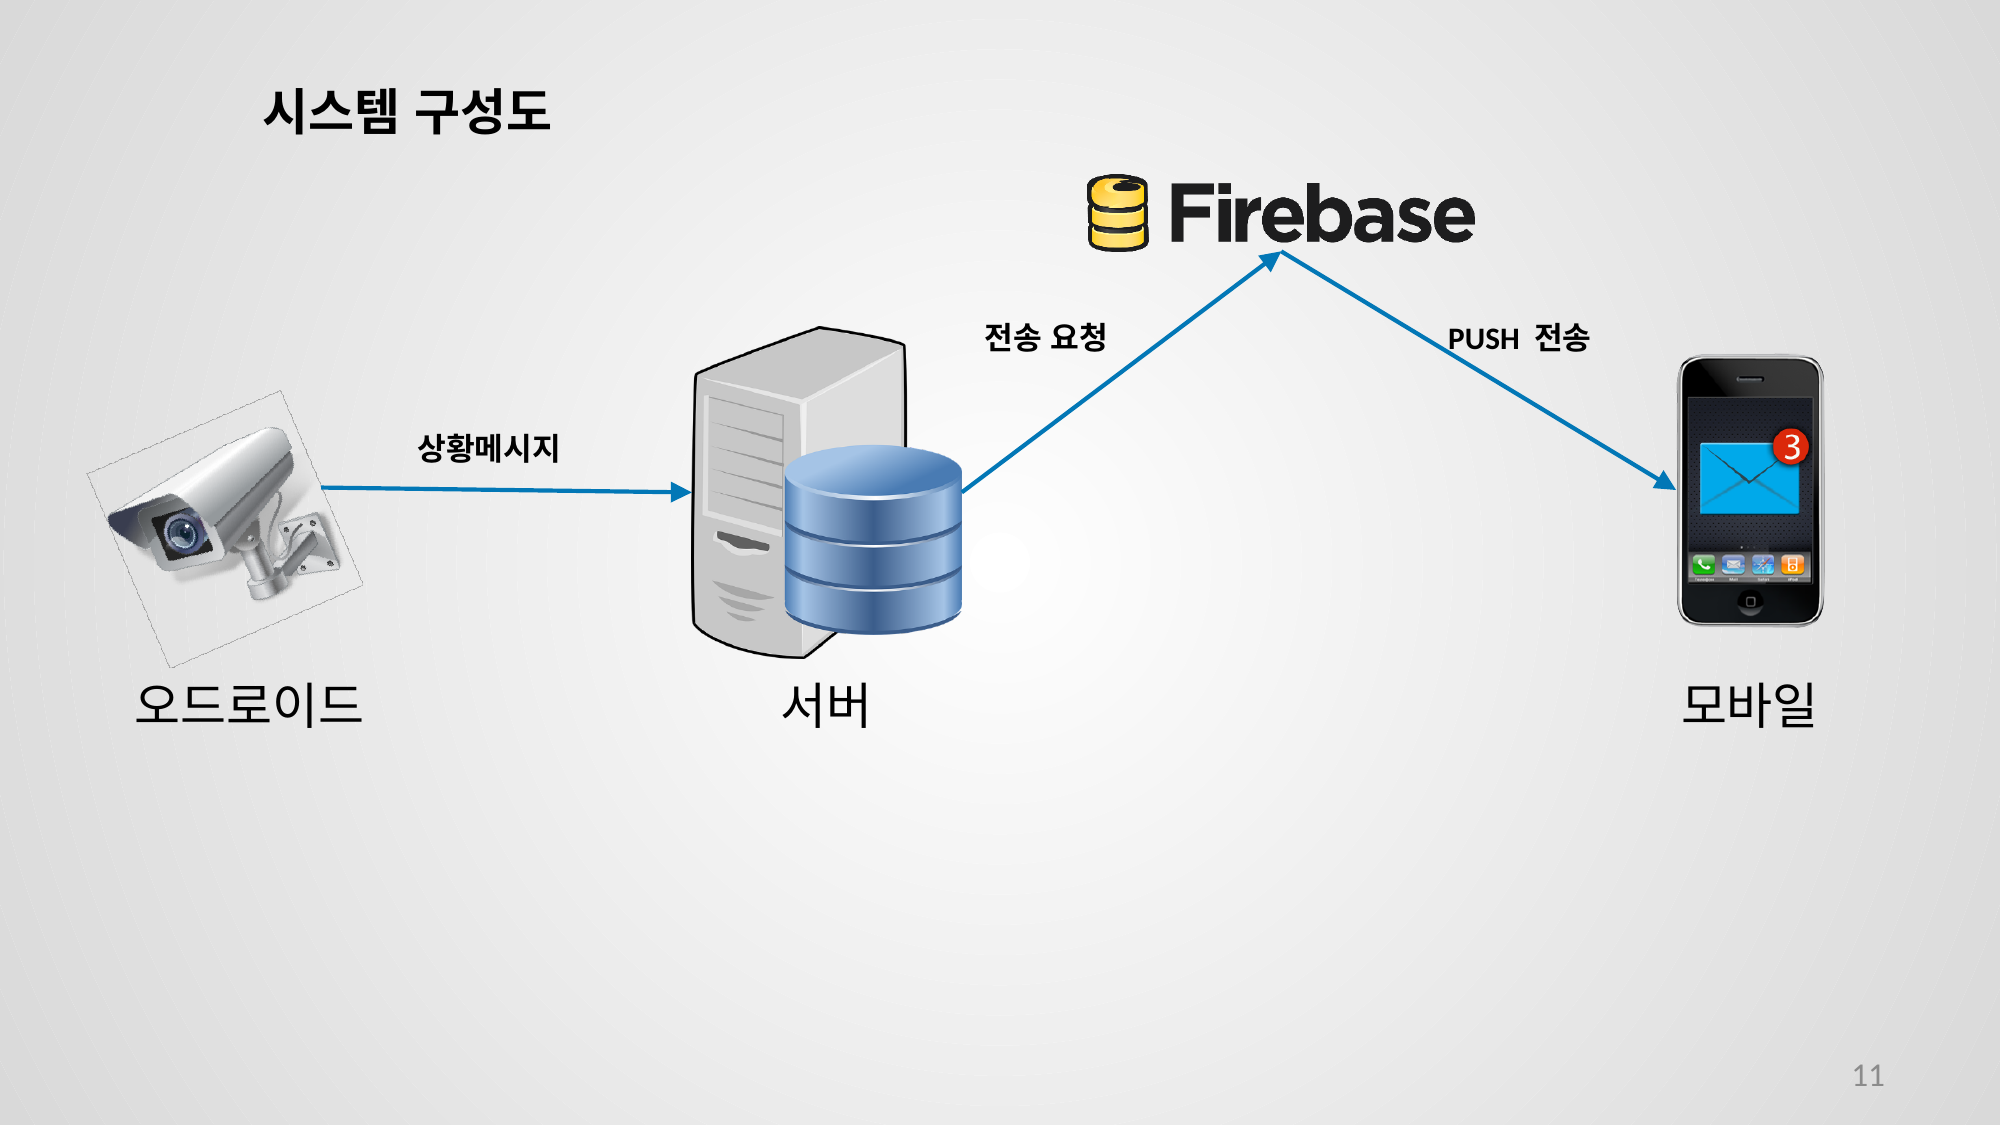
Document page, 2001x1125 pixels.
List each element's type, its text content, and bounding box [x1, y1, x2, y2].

picture [691, 325, 965, 659]
text_box 서버 [663, 667, 990, 743]
picture [1087, 174, 1476, 251]
picture [1675, 351, 1825, 629]
text_box 오드로이드 [85, 667, 413, 743]
text_box 모바일 [1586, 667, 1914, 742]
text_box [961, 251, 1282, 493]
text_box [320, 487, 693, 493]
text_box 시스템 구성도 [248, 73, 807, 148]
picture [652, 493, 689, 497]
text_box 상황메시지 [402, 421, 623, 475]
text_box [1283, 251, 1677, 491]
slide_number 11 [1433, 1042, 1900, 1103]
picture [86, 390, 439, 667]
